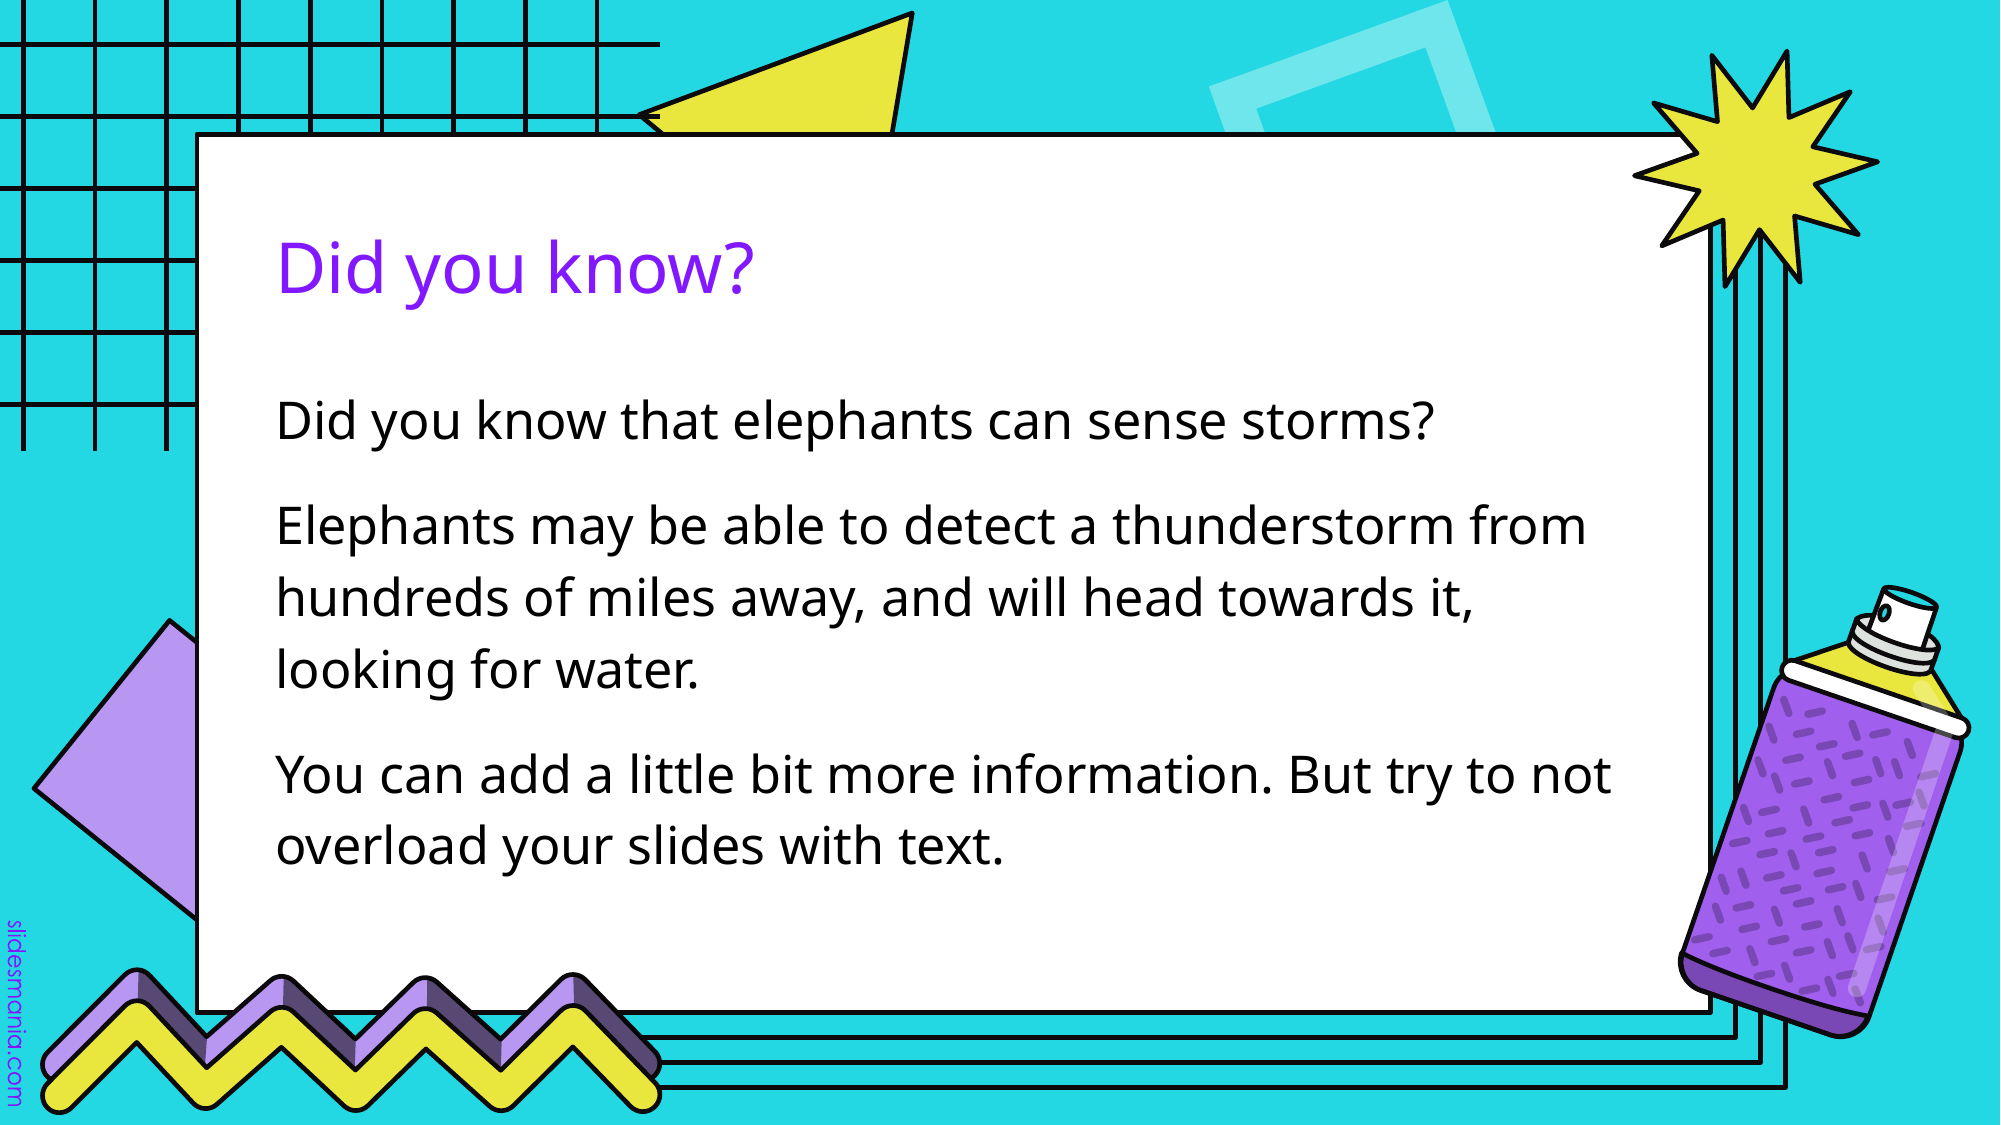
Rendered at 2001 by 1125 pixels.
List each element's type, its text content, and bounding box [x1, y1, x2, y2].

title Did you know? [255, 203, 1653, 329]
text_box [1665, 595, 1978, 1038]
list Did you know that elephants can sense storms? Elephants may be able to detect a thunderstorm from hundreds of miles away, and will head towards it, looking for water. You can add a little bit more information. But try to not overload your slides with text. [255, 358, 1653, 937]
